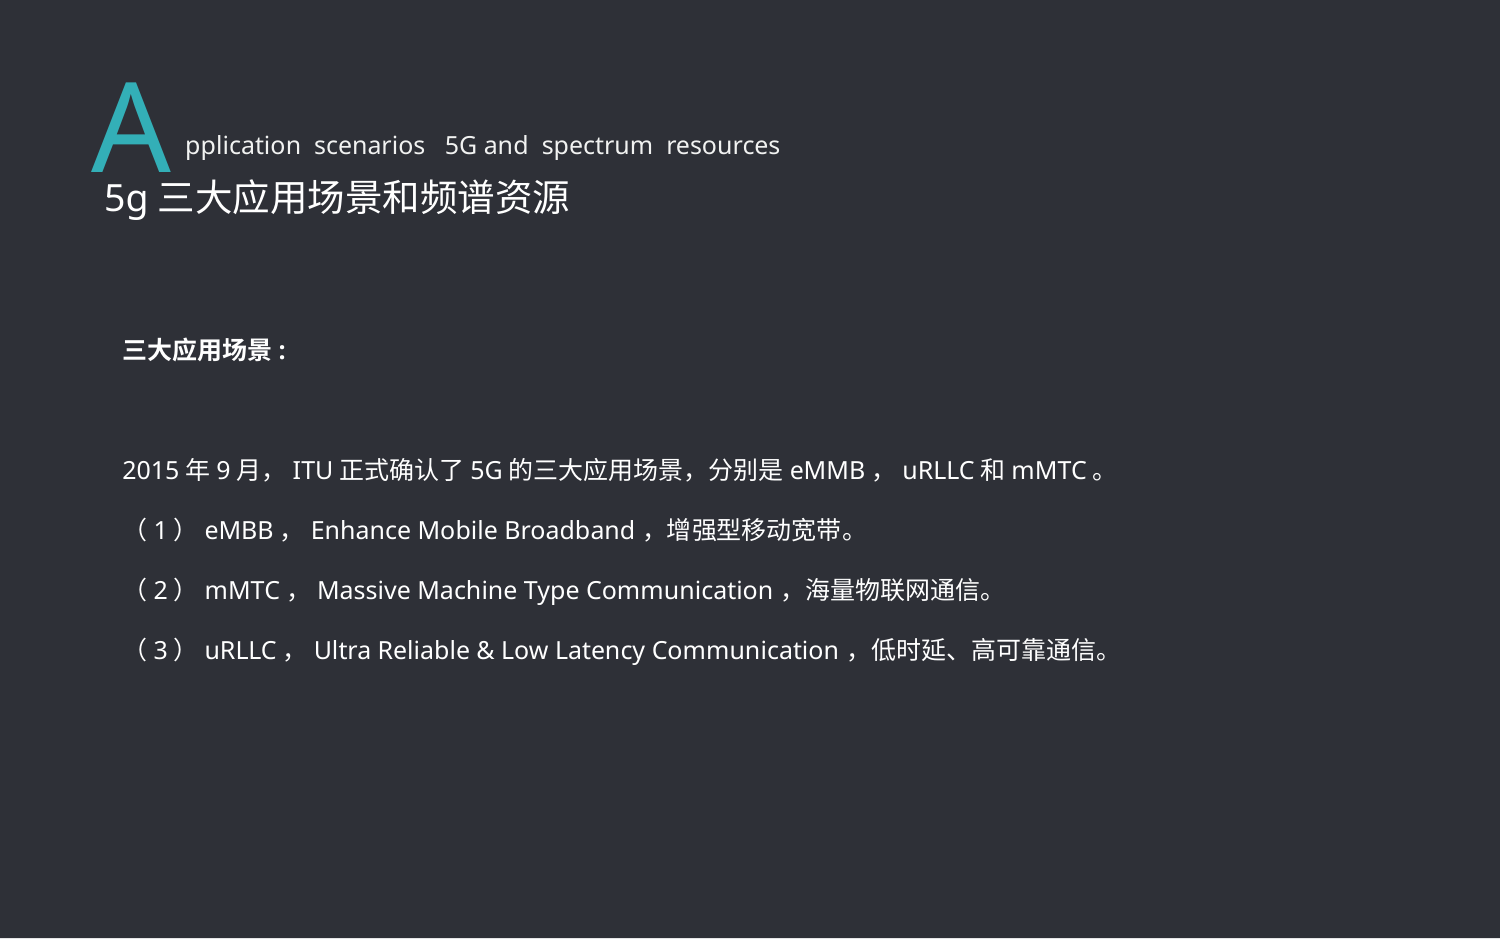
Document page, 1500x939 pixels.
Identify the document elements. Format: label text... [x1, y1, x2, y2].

text_box 三大应用场景: 2015年9月，ITU正式确认了5G的三大应用场景，分别是eMMB，uRLLC和mMTC。 （1）eMBB，Enhance Mobile Broadband，增强型移动宽带。 （2）mMTC，Massive Machine Type Communication，海量物联网通信。 （3）uRLLC，Ultra Reliable & Low Latency Communication，低时延、高可靠通信。 [107, 297, 1386, 672]
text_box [76, 40, 1037, 228]
